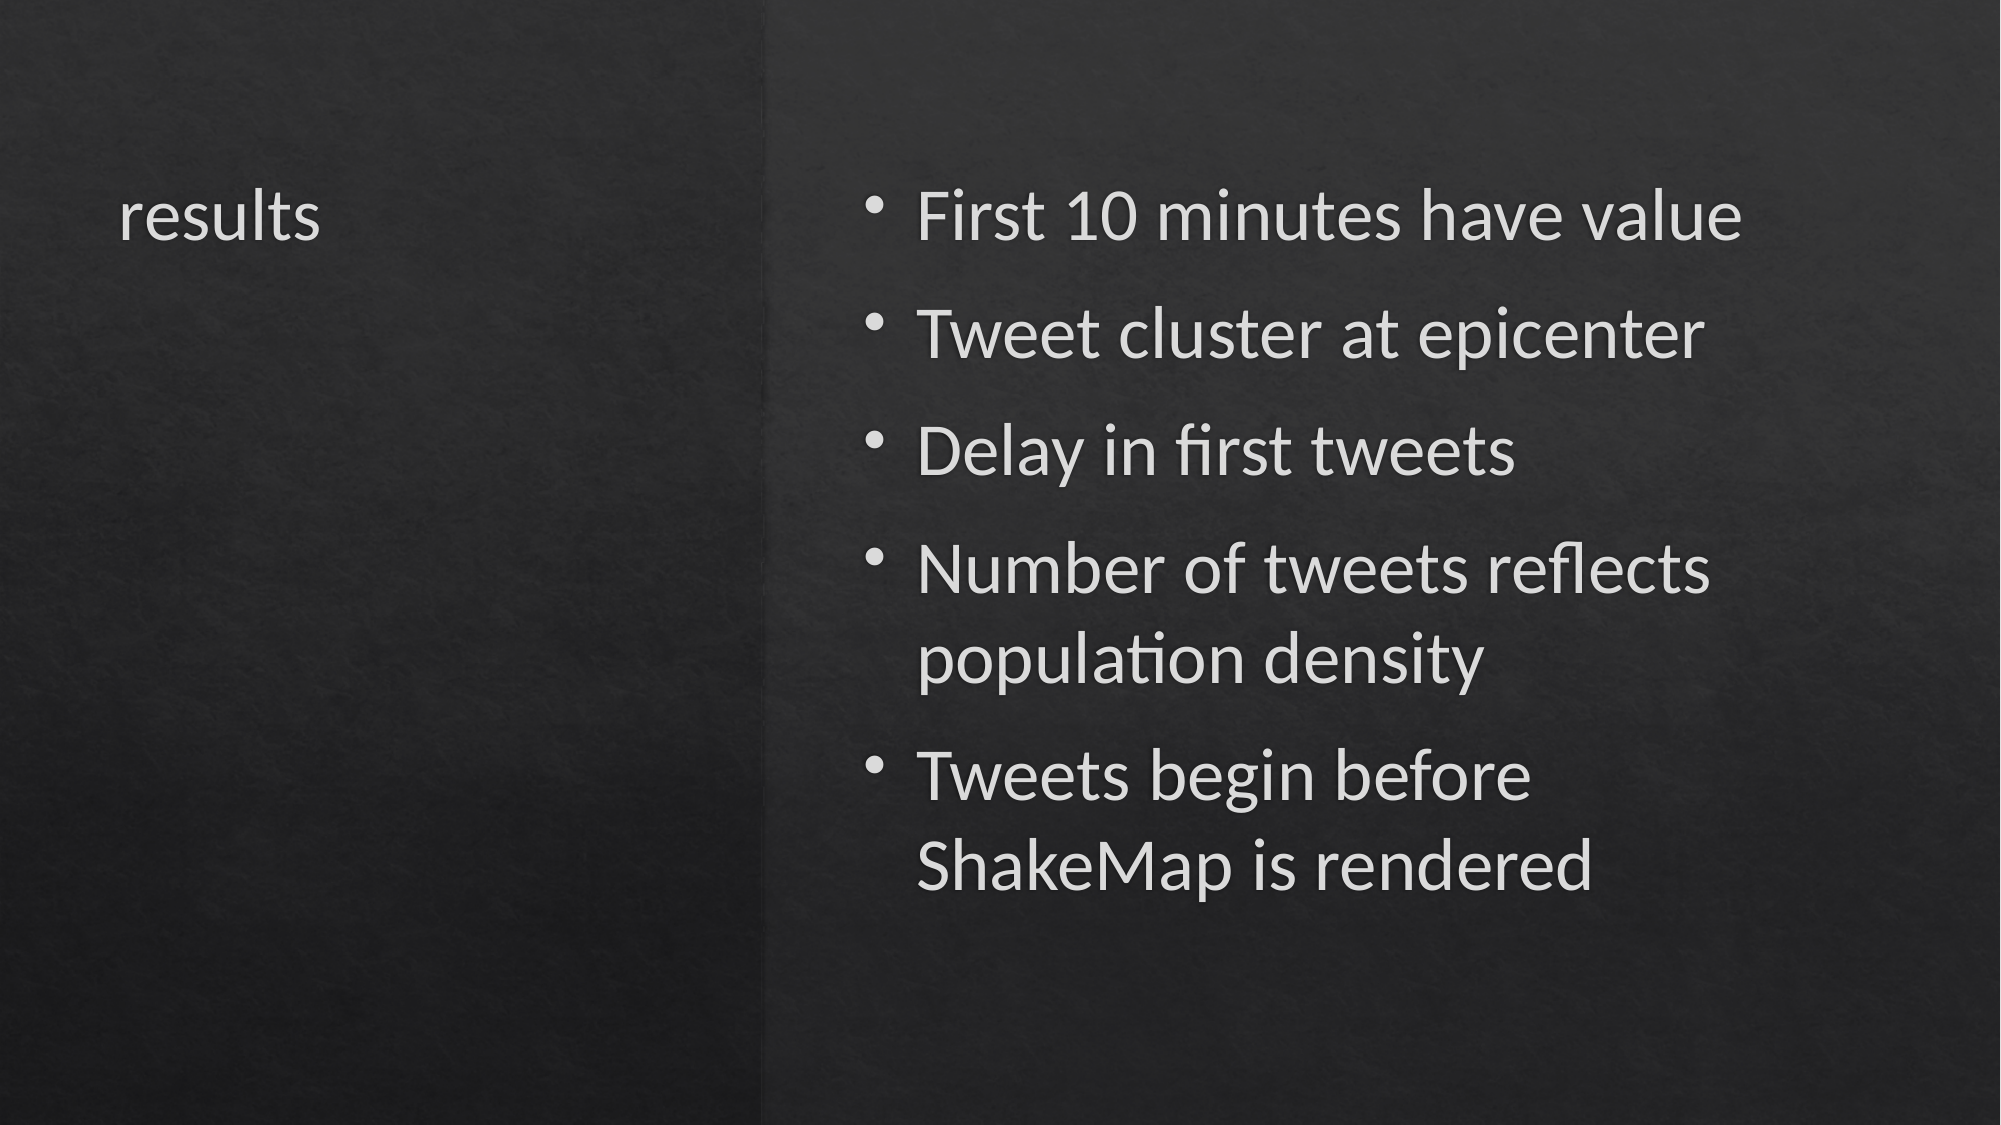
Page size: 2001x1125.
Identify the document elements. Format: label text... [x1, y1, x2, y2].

title results [103, 158, 664, 907]
picture [760, 0, 2000, 1125]
